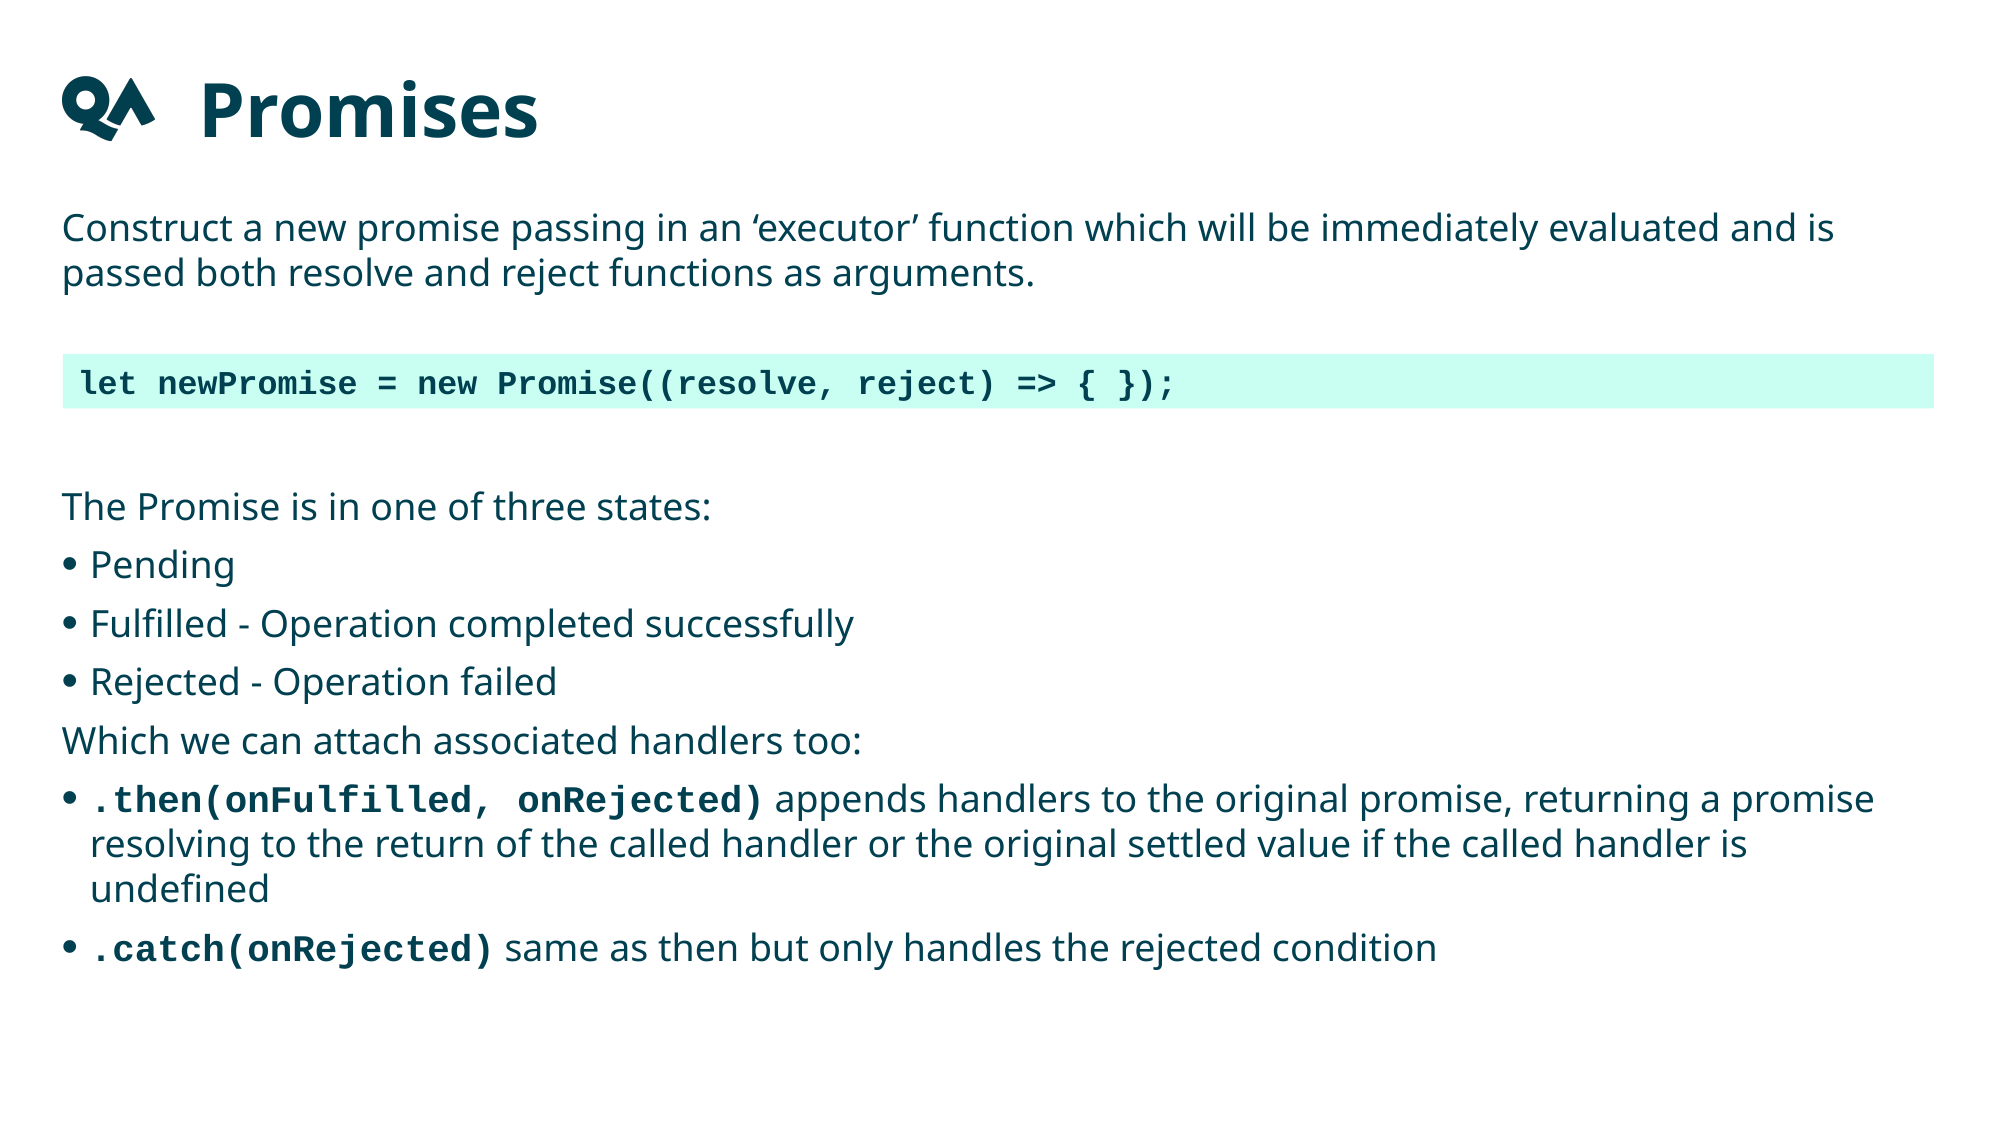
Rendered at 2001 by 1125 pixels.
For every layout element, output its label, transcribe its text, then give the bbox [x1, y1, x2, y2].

list Construct a new promise passing in an ‘executor’ function which will be immediately evaluated and is passed both resolve and reject functions as arguments. The Promise is in one of three states: Pending Fulfilled - Operation completed successfully Rejected - Operation failed Which we can attach associated handlers too: .then(onFulfilled, onRejected) appends handlers to the original promise, returning a promise resolving to the return of the called handler or the original settled value if the called handler is undefined .catch(onRejected) same as then but only handles the rejected condition [61, 203, 1937, 1063]
list Promises [198, 62, 1937, 148]
picture [44, 61, 173, 153]
text_box let newPromise = new Promise((resolve, reject) => { }); [62, 353, 1934, 409]
